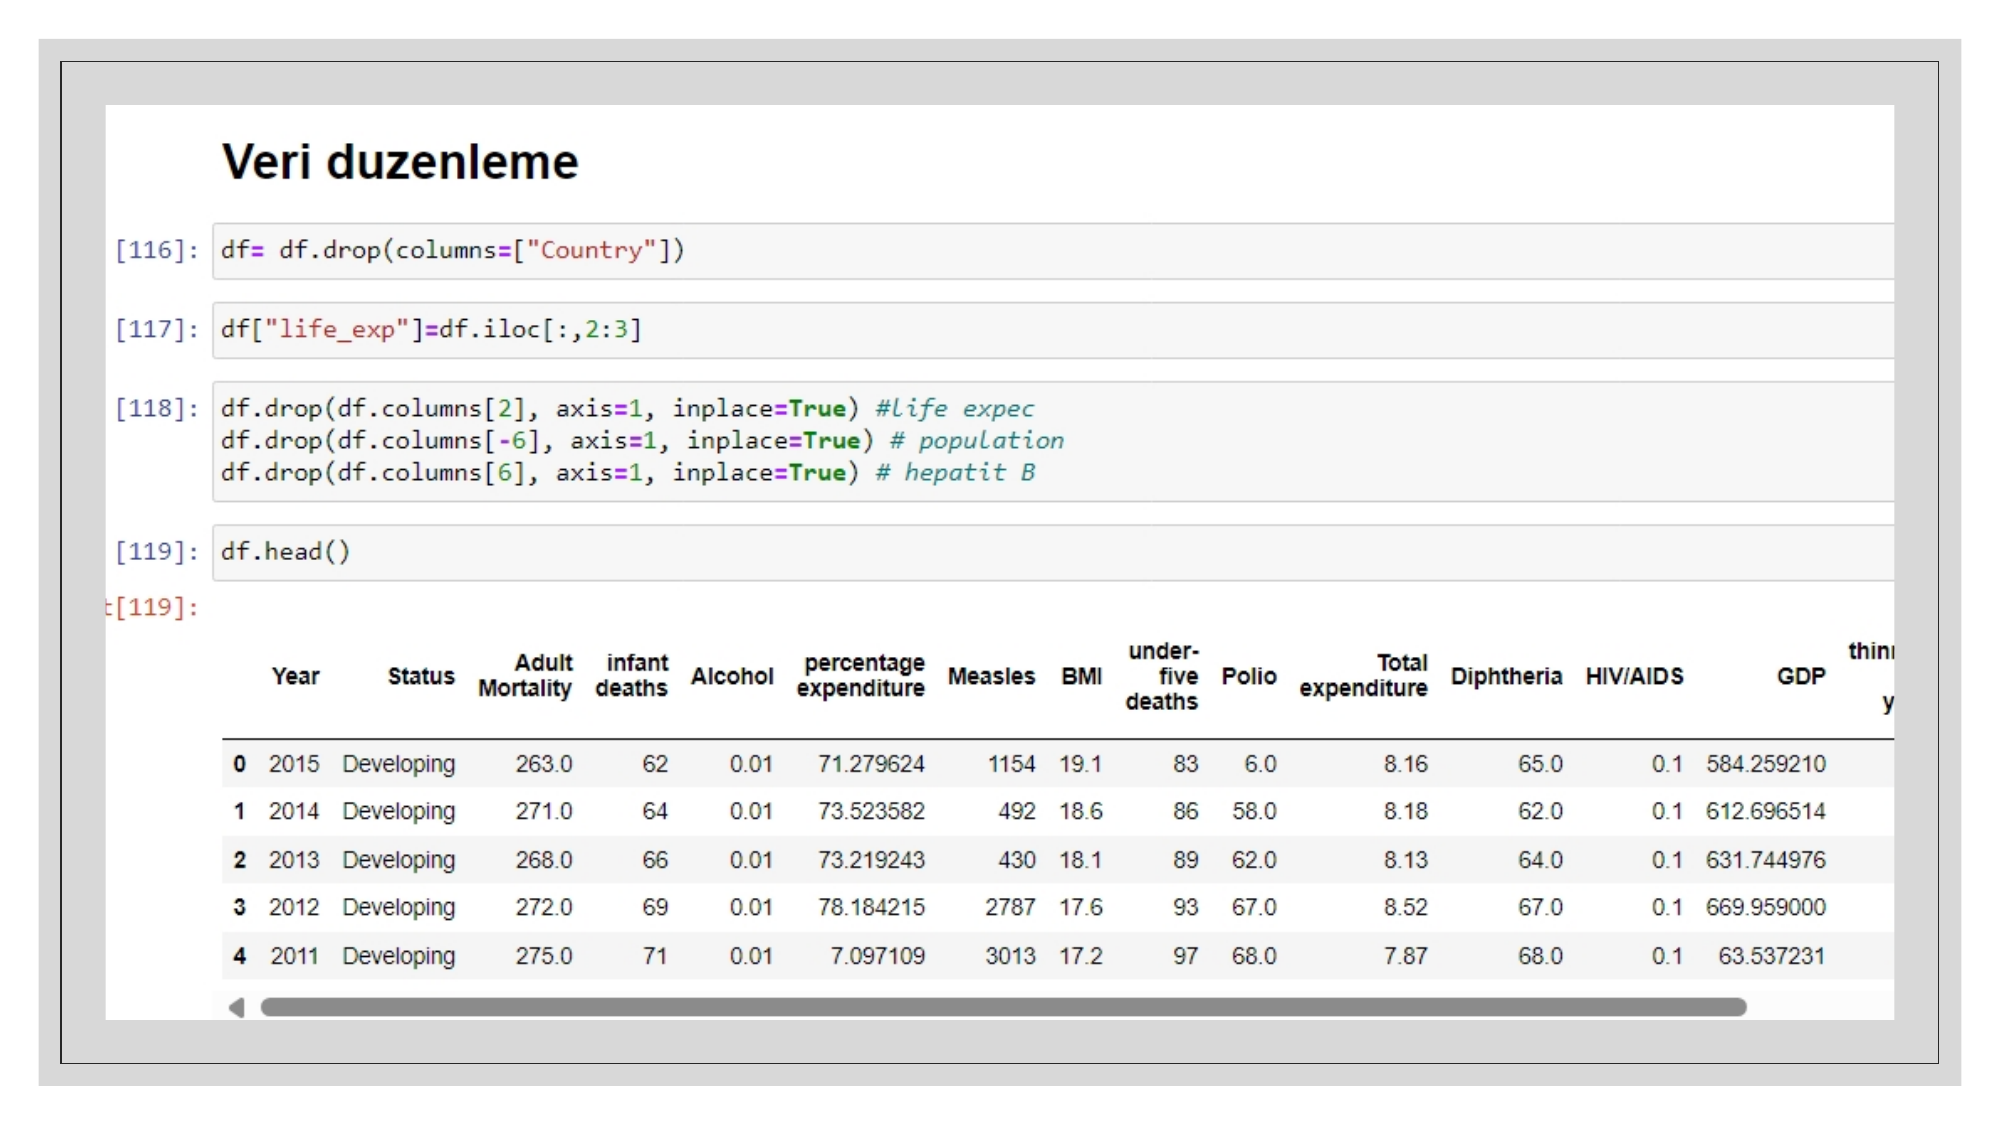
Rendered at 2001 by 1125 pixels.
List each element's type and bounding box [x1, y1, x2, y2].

list [105, 105, 1895, 1020]
